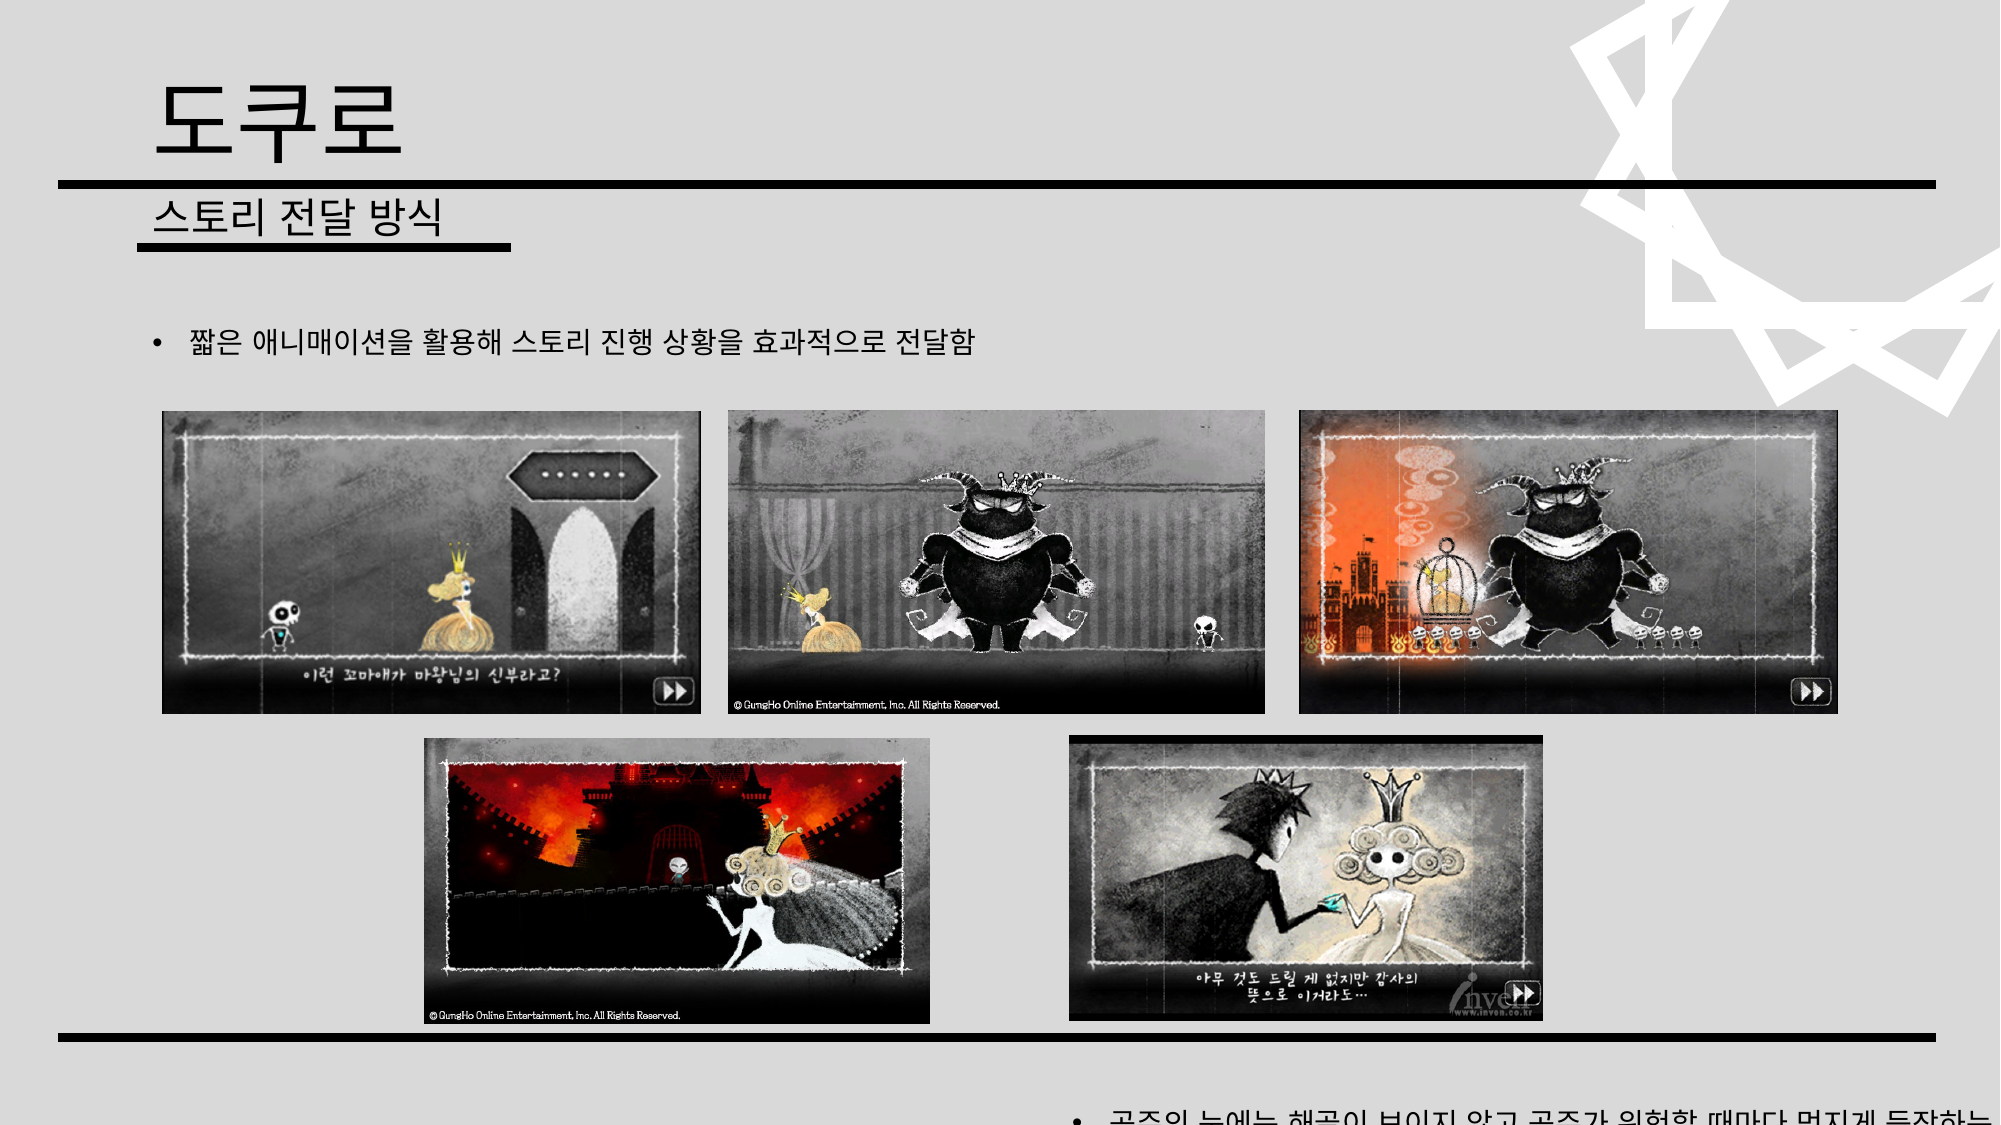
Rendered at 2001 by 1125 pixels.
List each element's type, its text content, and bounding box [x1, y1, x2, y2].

list 짧은 애니매이션을 활용해 스토리 진행 상황을 효과적으로 전달함 [137, 299, 1863, 1014]
title 도쿠로 [884, 189, 1863, 194]
text_box 공주의 눈에는 해골이 보이지 않고 공주가 위험할 때마다 멋지게 등장하는 왕자가 공주가 알고 있는 해골의 모습의 전부이다. 그래도 해골은 처음에 받은 부적을 가슴에 걸고 공주가 무사히 탈출할 수 있도록 최선을 다한다. 사랑에 목숨을 바치는 전형적인 착한 남자 컨셉이지만 해골 만의 순수한 매력덕에 그런 모습이 오히려 더 친숙하게 유저에게 온다. 한 스테이지 별로 중요한 사건이 발생하는 이후 공주가 해골의 존재를 이해하는 데 중요한 단서가 된다. 이야기를 이야기하는 시점이 사실은 공주였다는 점에서 결말은 모두 본 게이머들이 N차 플레이를 진행할 정도이다. [1057, 1080, 2000, 1125]
picture [424, 738, 930, 1024]
text_box 스토리 전달 방식 [137, 185, 884, 257]
picture [161, 411, 701, 714]
picture [728, 410, 1265, 714]
picture [1069, 735, 1543, 1021]
title 도쿠로 [137, 59, 1863, 180]
picture [1299, 410, 1838, 714]
